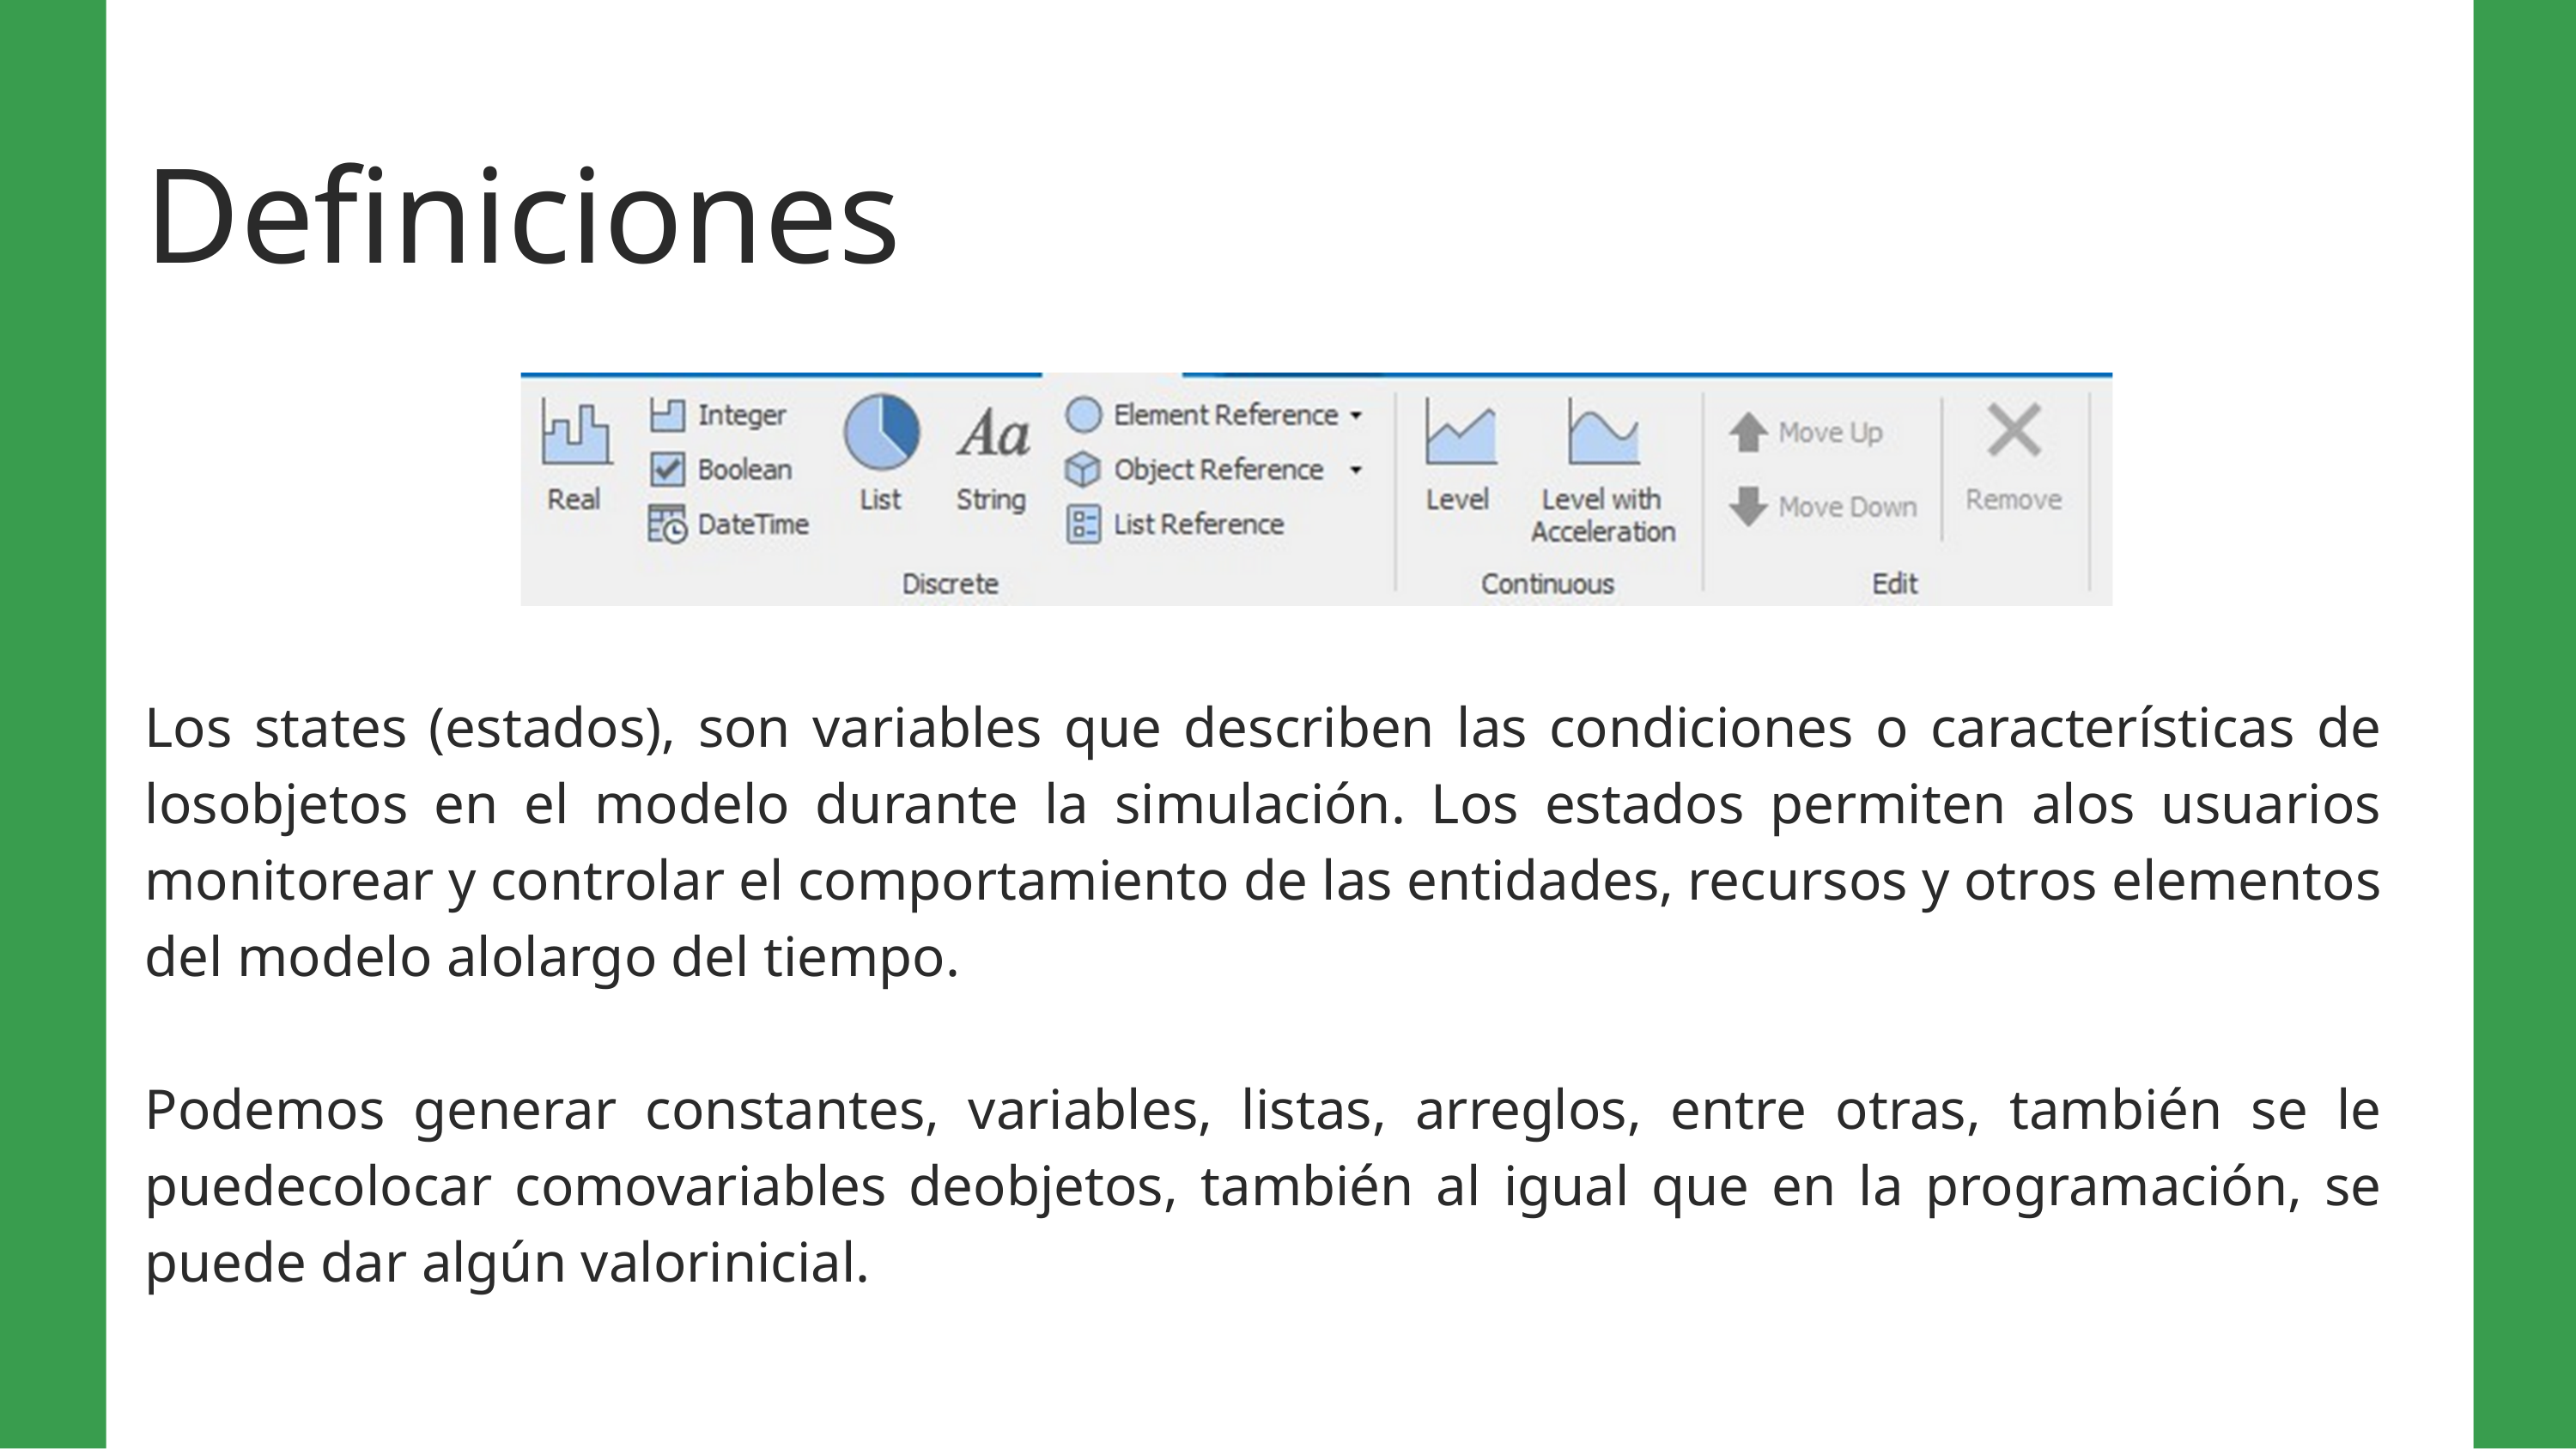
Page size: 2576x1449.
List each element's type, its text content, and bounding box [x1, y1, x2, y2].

text_box [520, 373, 2113, 606]
text_box [0, 0, 106, 1449]
text_box Los states (estados), son variables que describen las condiciones o características de losobjetos en el modelo durante la simulación. Los estados permiten alos usuarios monitorear y controlar el comportamiento de las entidades, recursos y otros elementos del modelo alolargo del tiempo. Podemos generar constantes, variables, listas, arreglos, entre otras, también se le puedecolocar comovariables deobjetos, también al igual que en la programación, se puede dar algún valorinicial. [144, 682, 2384, 1446]
text_box [2473, 0, 2576, 1449]
text_box Definiciones [144, 132, 1368, 290]
